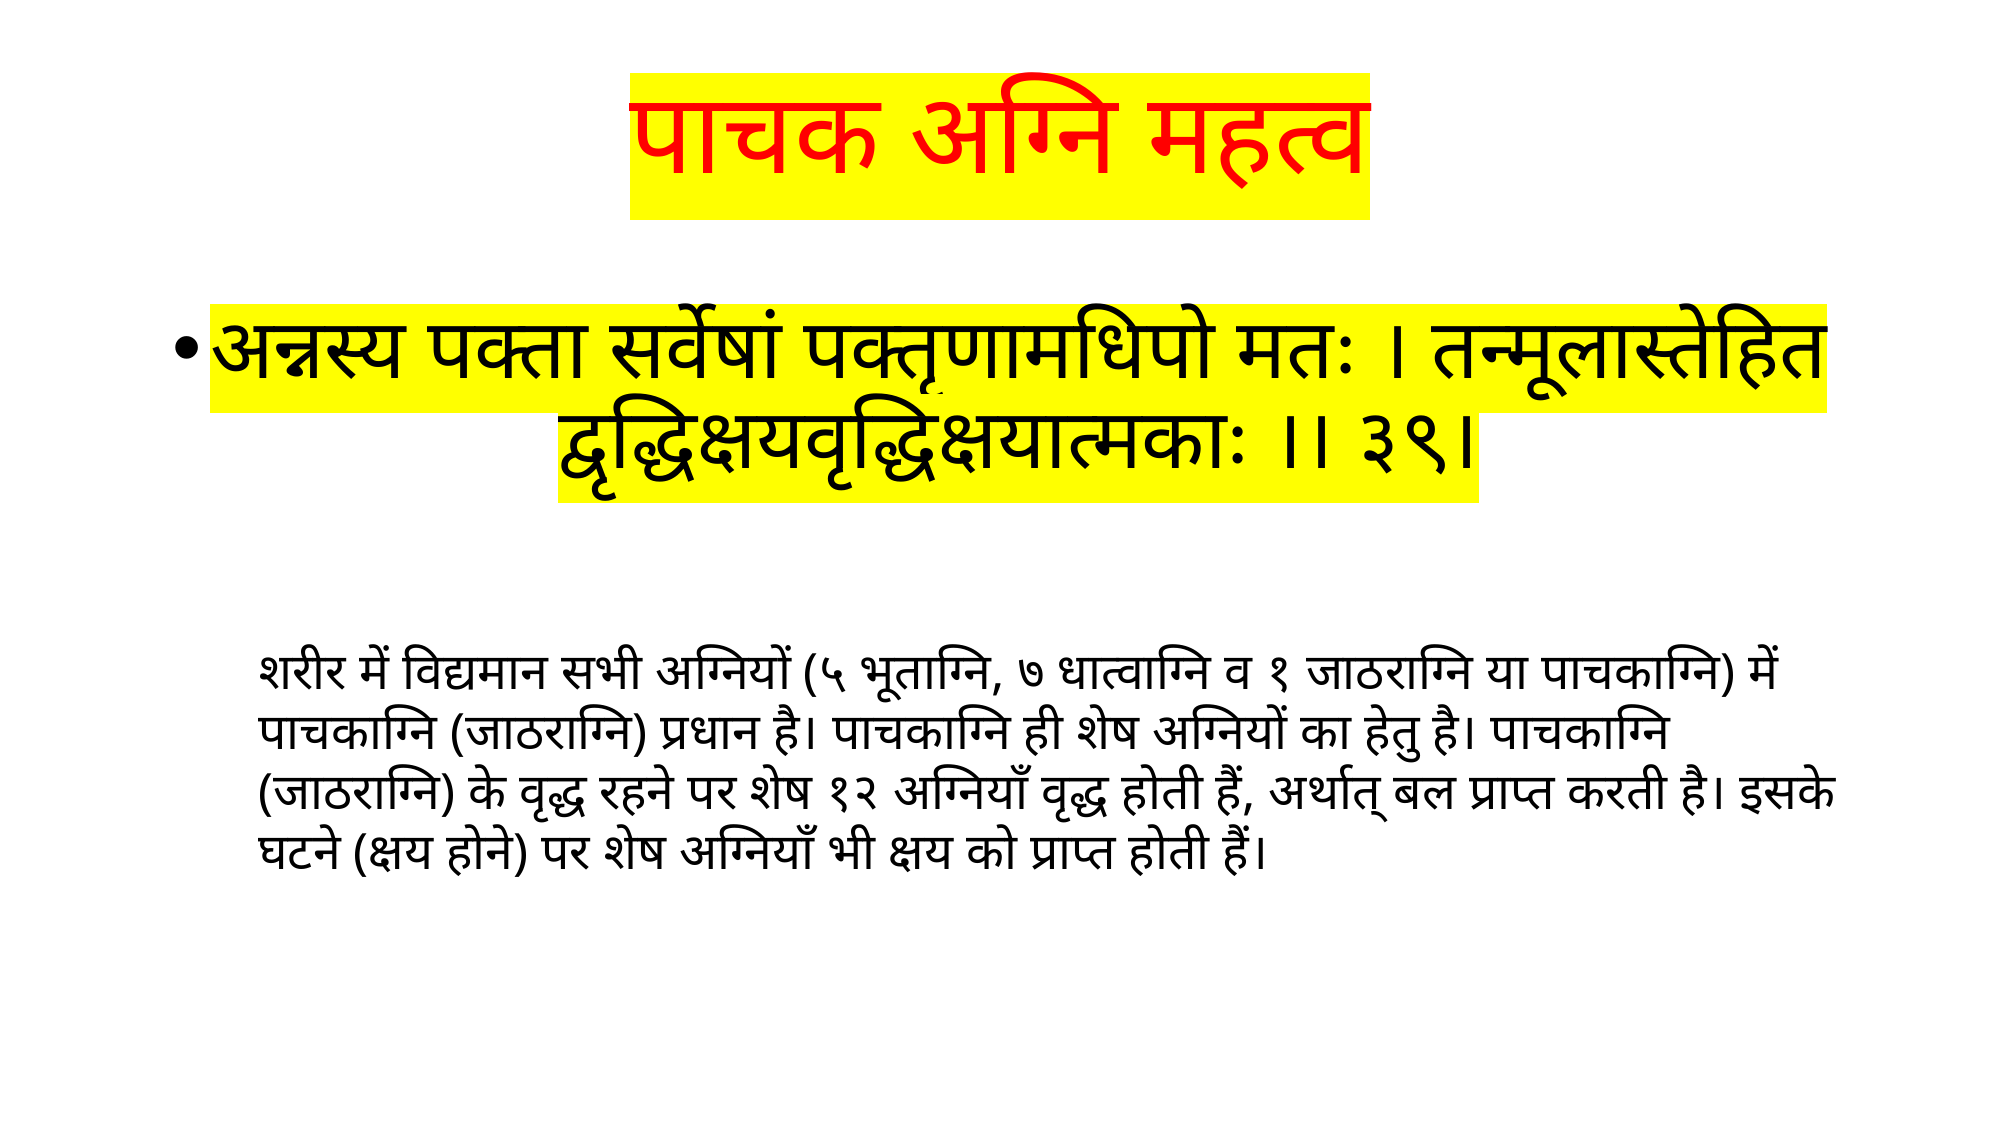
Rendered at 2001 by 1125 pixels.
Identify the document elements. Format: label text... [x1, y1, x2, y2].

list अन्नस्य पक्ता सर्वेषां पक्तृणामधिपो मतः । तन्मूलास्तेहितद्वृद्धिक्षयवृद्धिक्षयात्मकाः ।। ३९। [137, 299, 1863, 561]
title पाचक अग्नि महत्व [137, 59, 1863, 278]
text_box शरीर में विद्यमान सभी अग्नियों (५ भूताग्नि, ७ धात्वाग्नि व १ जाठराग्नि या पाचकाग्नि) में पाचकाग्नि (जाठराग्नि) प्रधान है। पाचकाग्नि ही शेष अग्नियों का हेतु है। पाचकाग्नि (जाठराग्नि) के वृद्ध रहने पर शेष १२ अग्नियाँ वृद्ध होती हैं, अर्थात् बल प्राप्त करती है। इसके घटने (क्षय होने) पर शेष अग्नियाँ भी क्षय को प्राप्त होती हैं। [243, 631, 1863, 887]
